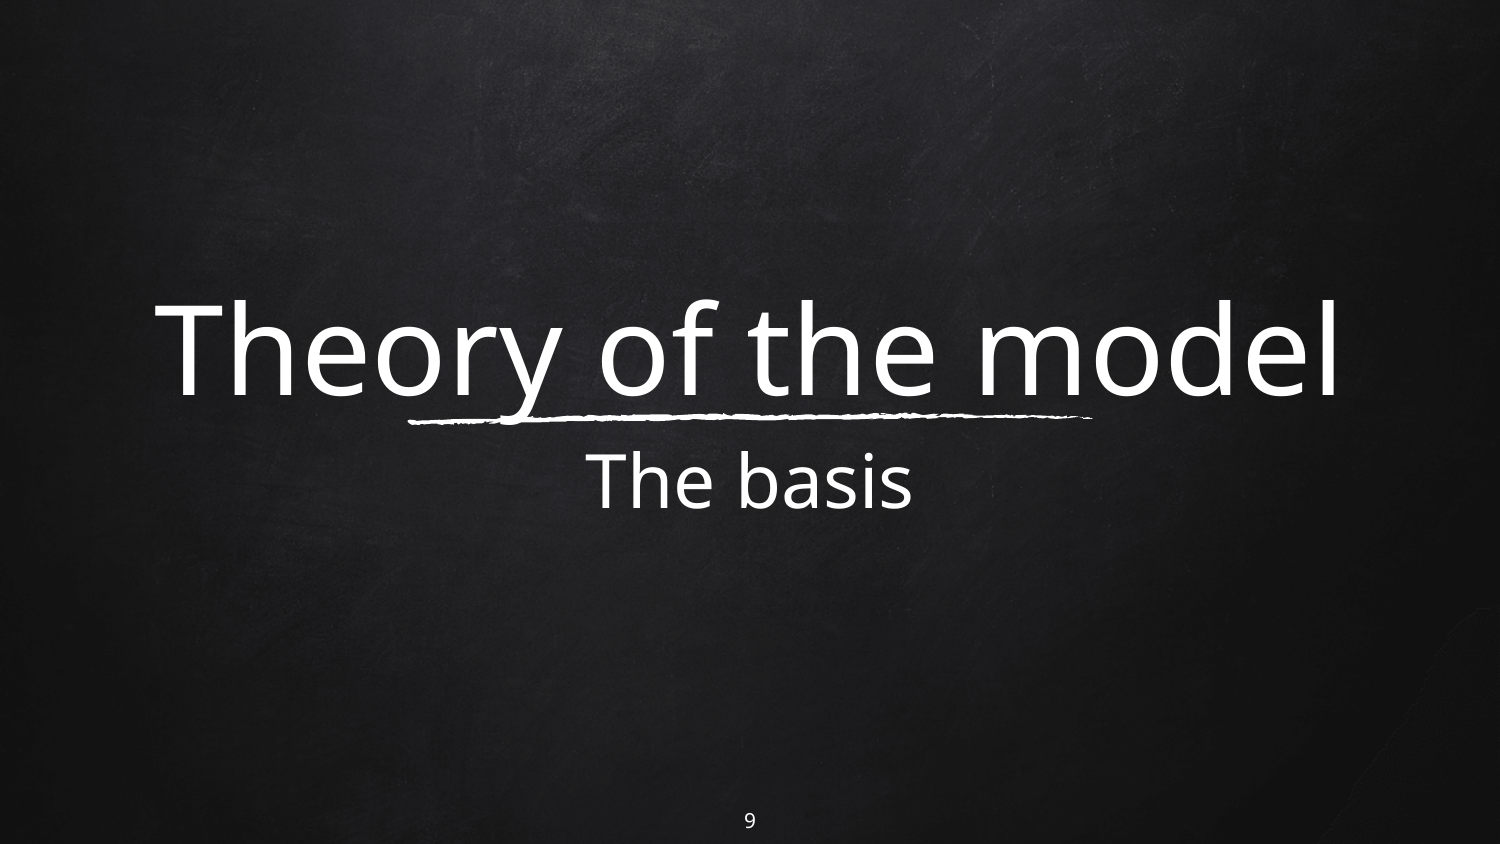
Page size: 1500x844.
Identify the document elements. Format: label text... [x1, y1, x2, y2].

picture [0, 0, 1500, 844]
slide_number 9 [705, 792, 795, 844]
text_box The basis [112, 424, 1388, 539]
text_box [407, 412, 1093, 424]
title Theory of the model [112, 270, 1388, 424]
